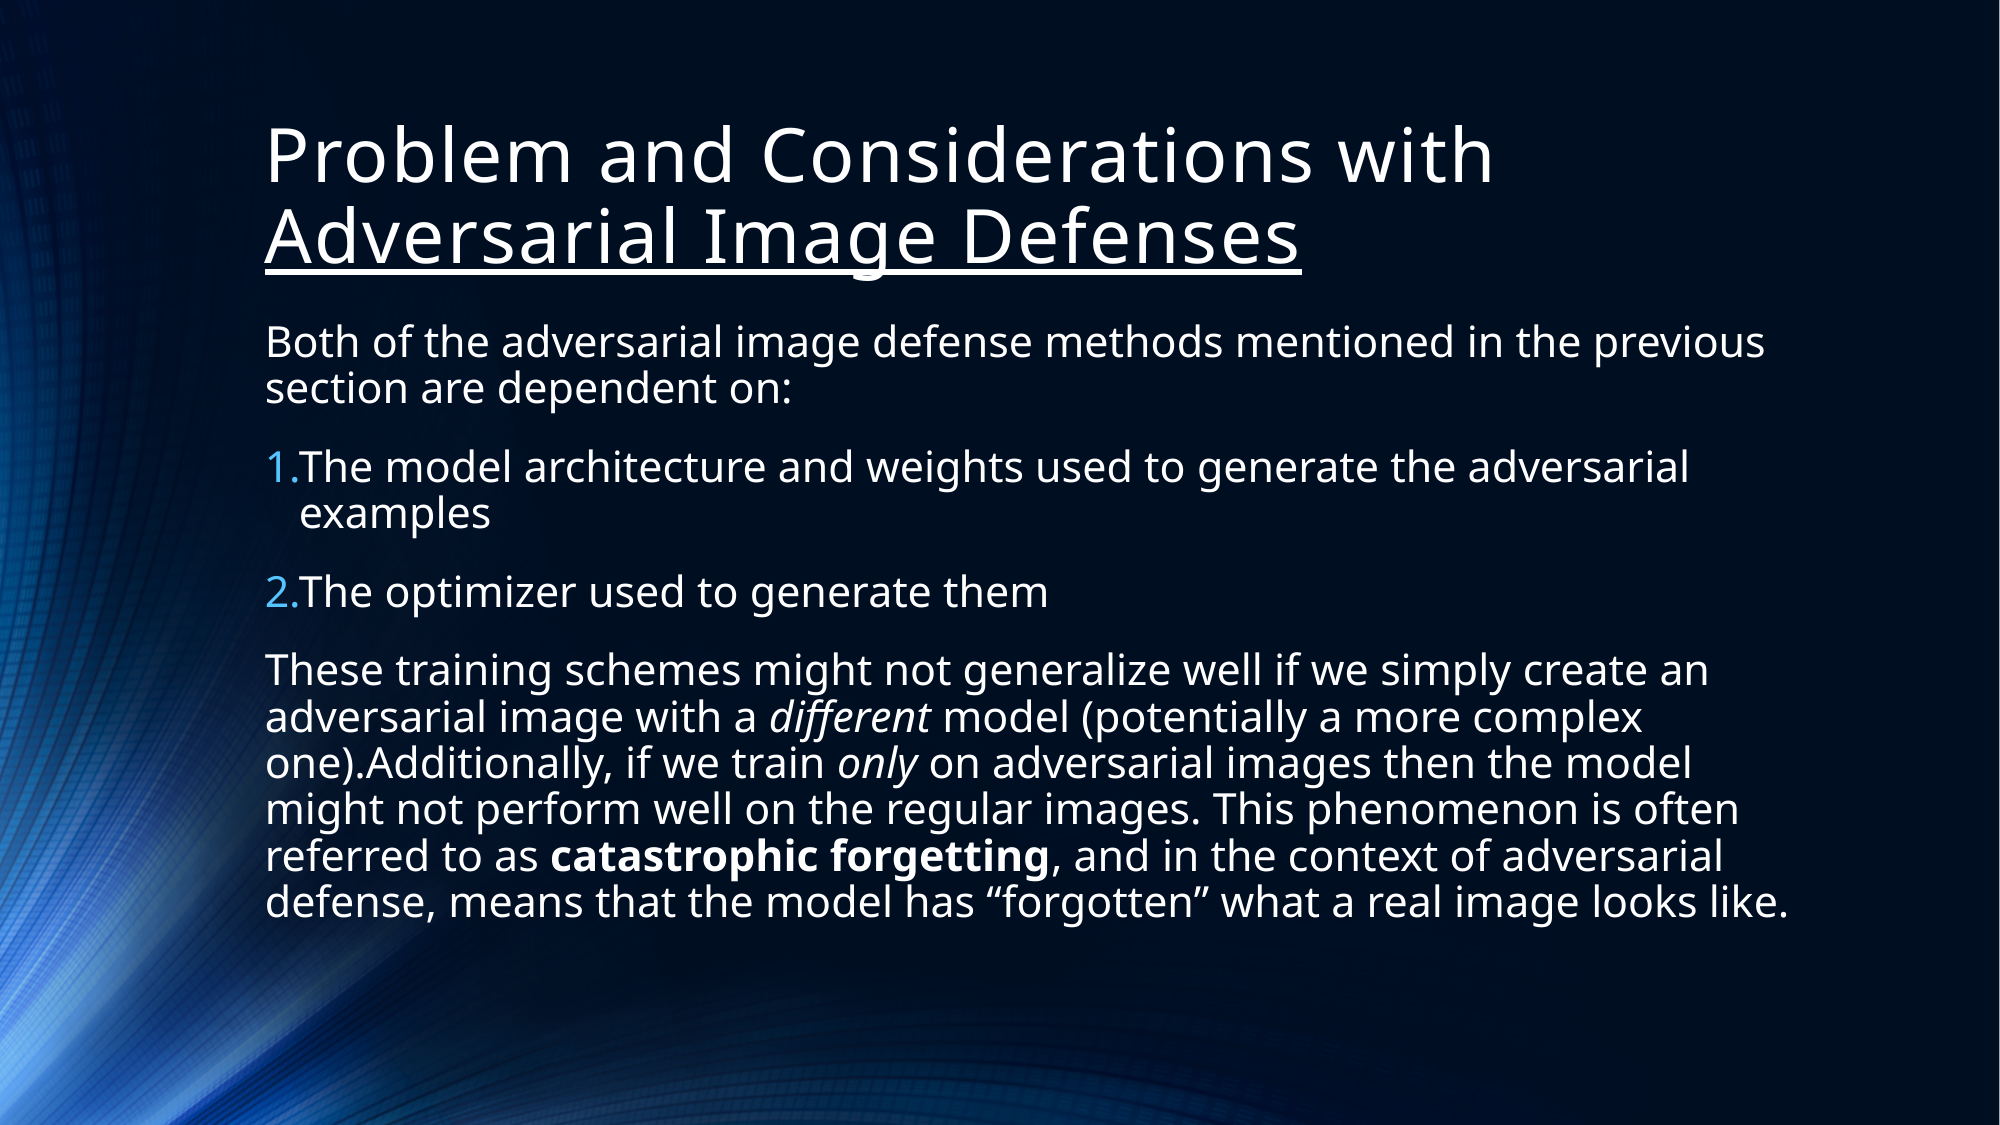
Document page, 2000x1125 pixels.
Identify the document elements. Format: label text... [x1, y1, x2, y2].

title Problem and Considerations with Adversarial Image Defenses [249, 62, 1750, 288]
picture [0, 0, 2000, 1125]
list Both of the adversarial image defense methods mentioned in the previous section are dependent on: The model architecture and weights used to generate the adversarial examples The optimizer used to generate them These training schemes might not generalize well if we simply create an adversarial image with a different model (potentially a more complex one).Additionally, if we train only on adversarial images then the model might not perform well on the regular images. This phenomenon is often referred to as catastrophic forgetting, and in the context of adversarial defense, means that the model has “forgotten” what a real image looks like. [249, 312, 1827, 988]
